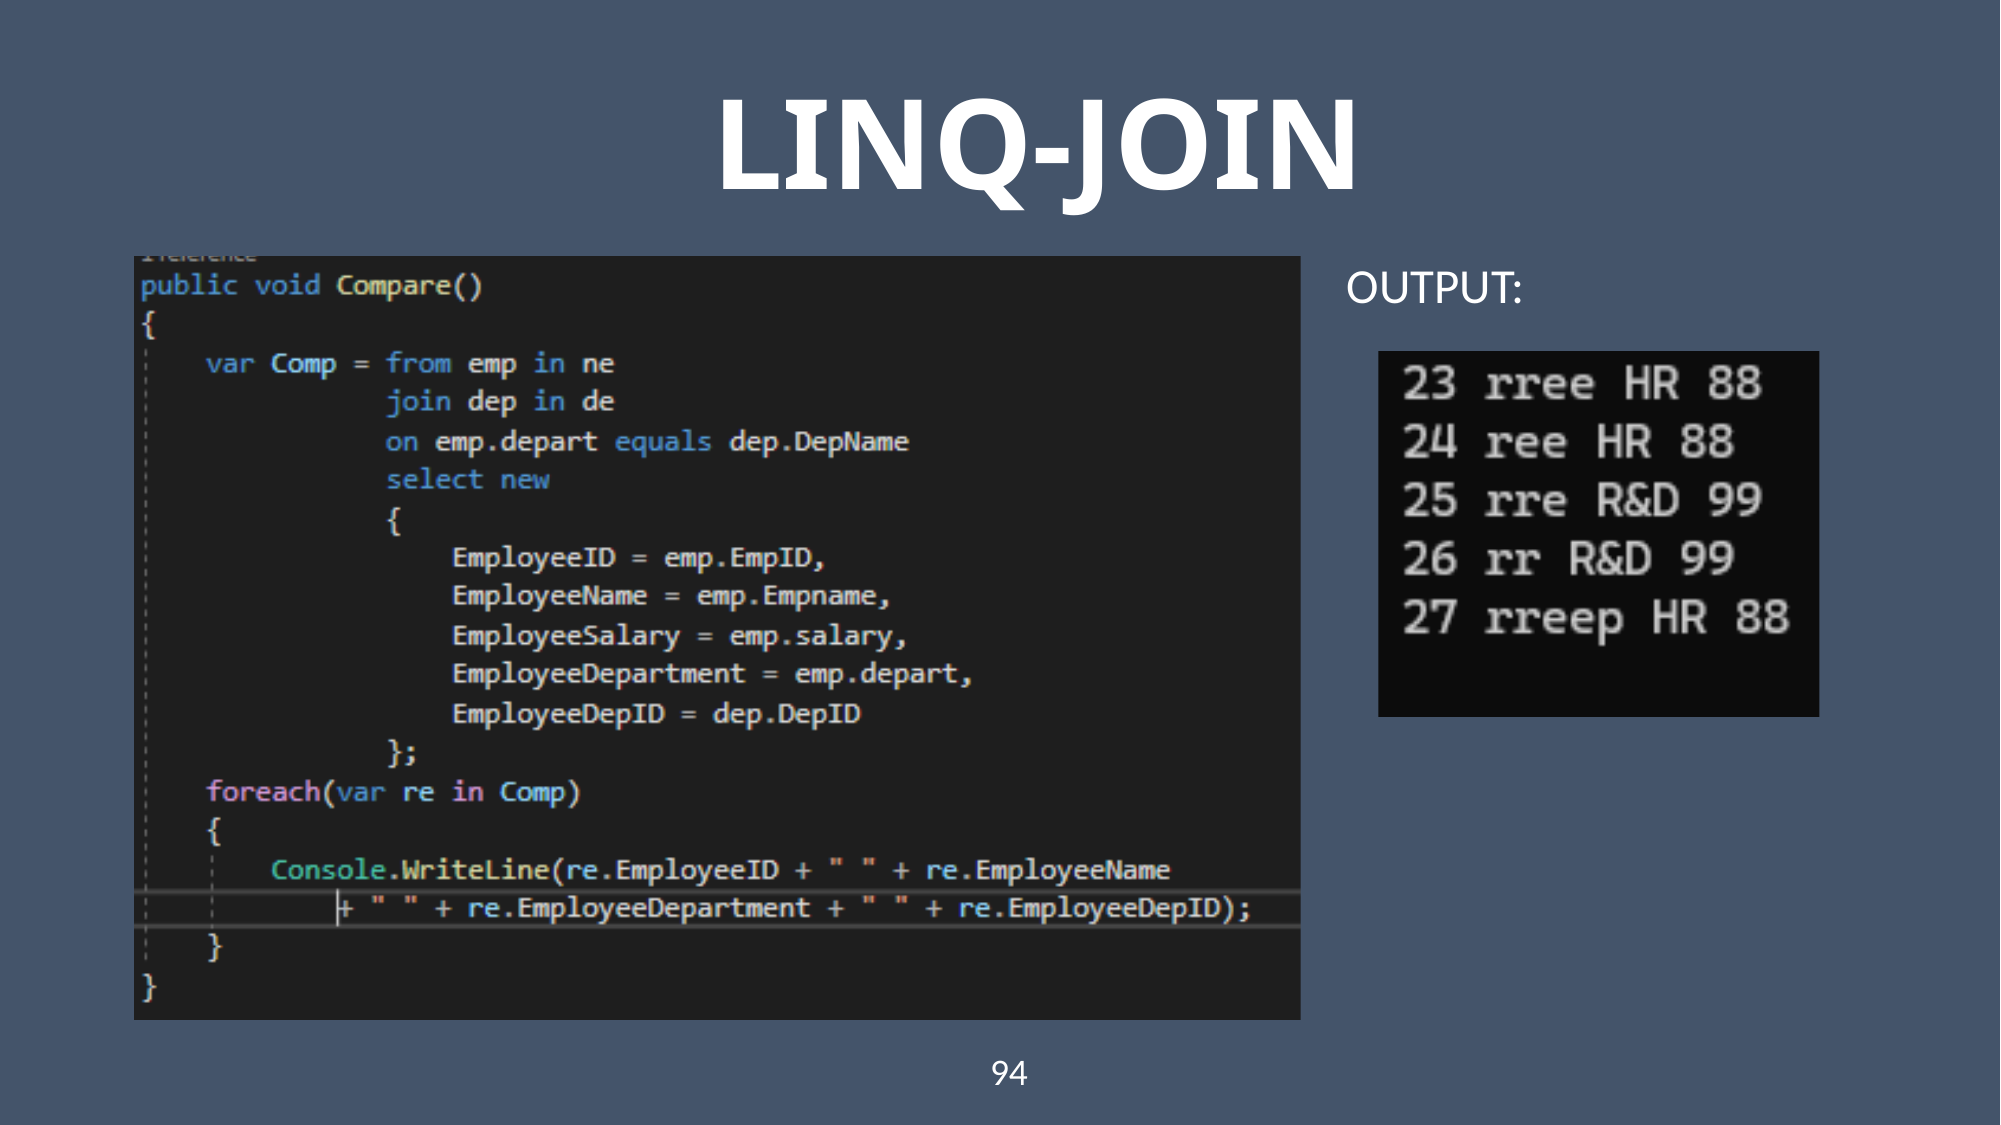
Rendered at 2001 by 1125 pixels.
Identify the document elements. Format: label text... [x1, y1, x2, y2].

title LINQ-JOIN [100, 105, 1891, 224]
text_box OUTPUT: [1331, 253, 1560, 323]
text_box 94 [975, 1040, 1050, 1101]
picture [134, 256, 1301, 1020]
picture [1378, 351, 1820, 717]
